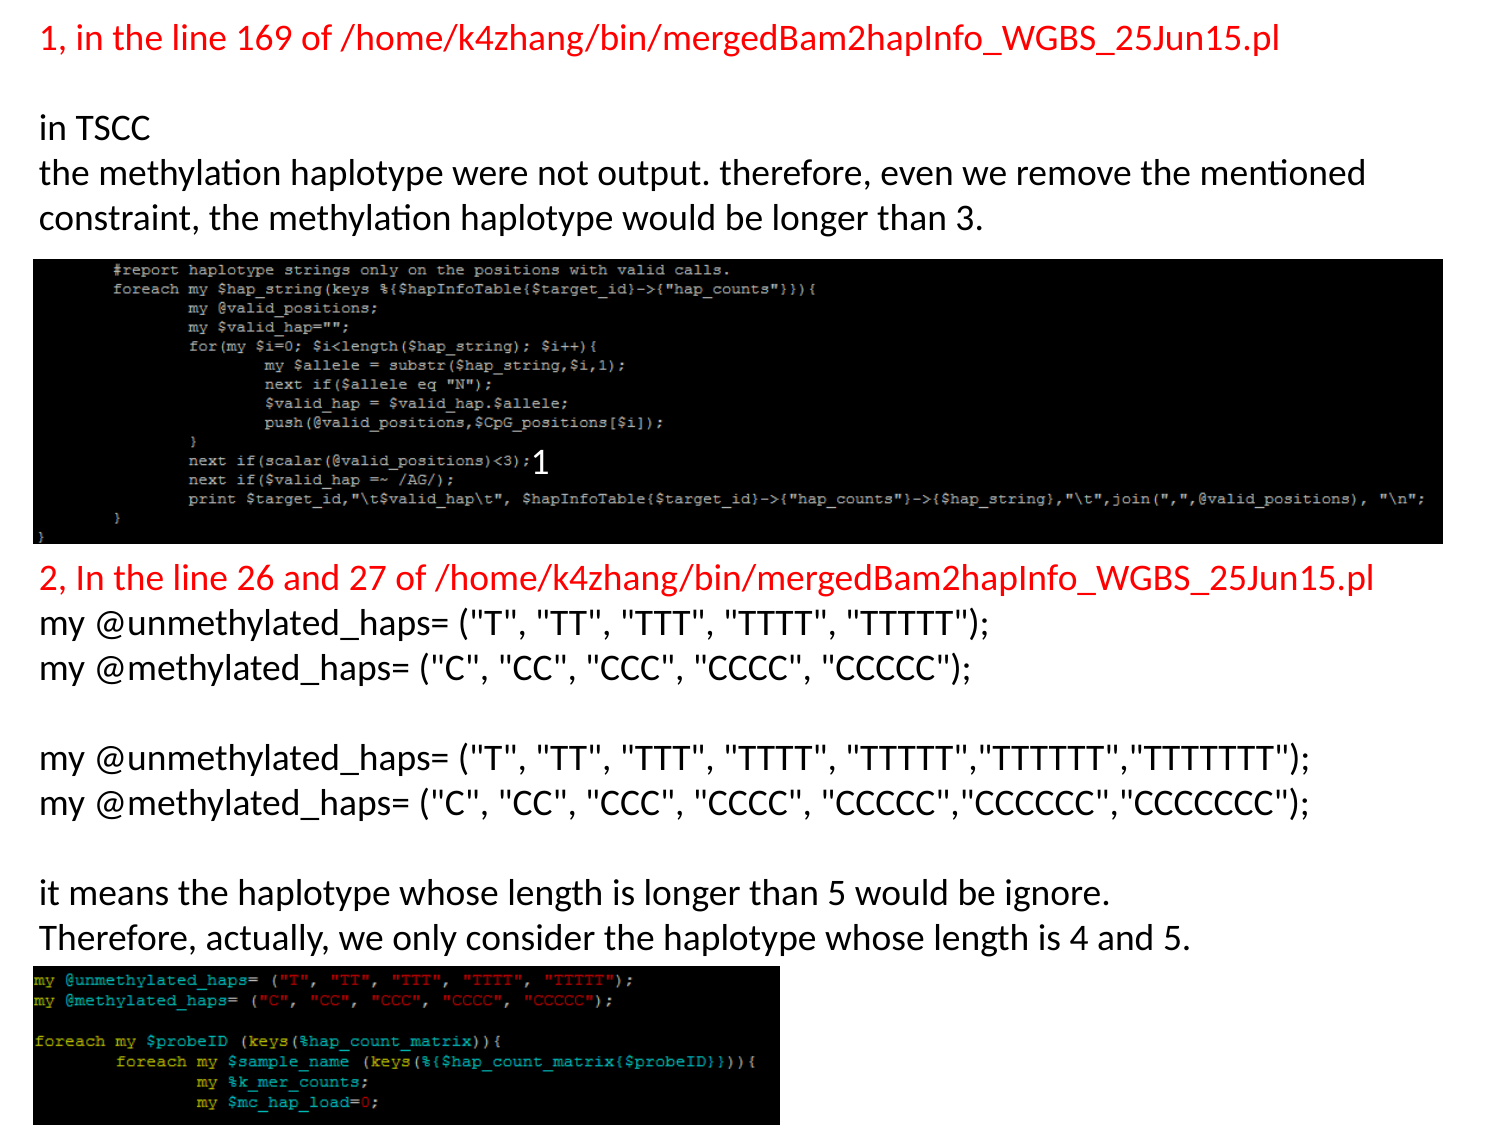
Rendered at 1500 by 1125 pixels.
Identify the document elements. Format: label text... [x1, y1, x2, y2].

picture [33, 966, 780, 1125]
picture [33, 259, 1443, 544]
text_box 1, in the line 169 of /home/k4zhang/bin/mergedBam2hapInfo_WGBS_25Jun15.pl in TSCC the methylation haplotype were not output. therefore, even we remove the mentioned constraint, the methylation haplotype would be longer than 3. 2, In the line 26 and 27 of /home/k4zhang/bin/mergedBam2hapInfo_WGBS_25Jun15.pl my @unmethylated_haps= ("T", "TT", "TTT", "TTTT", "TTTTT"); my @methylated_haps= ("C", "CC", "CCC", "CCCC", "CCCCC"); my @unmethylated_haps= ("T", "TT", "TTT", "TTTT", "TTTTT","TTTTTT","TTTTTTT"); my @methylated_haps= ("C", "CC", "CCC", "CCCC", "CCCCC","CCCCCC","CCCCCCC"); it means the haplotype whose length is longer than 5 would be ignore. Therefore, actually, we only consider the haplotype whose length is 4 and 5. [24, 5, 1452, 966]
